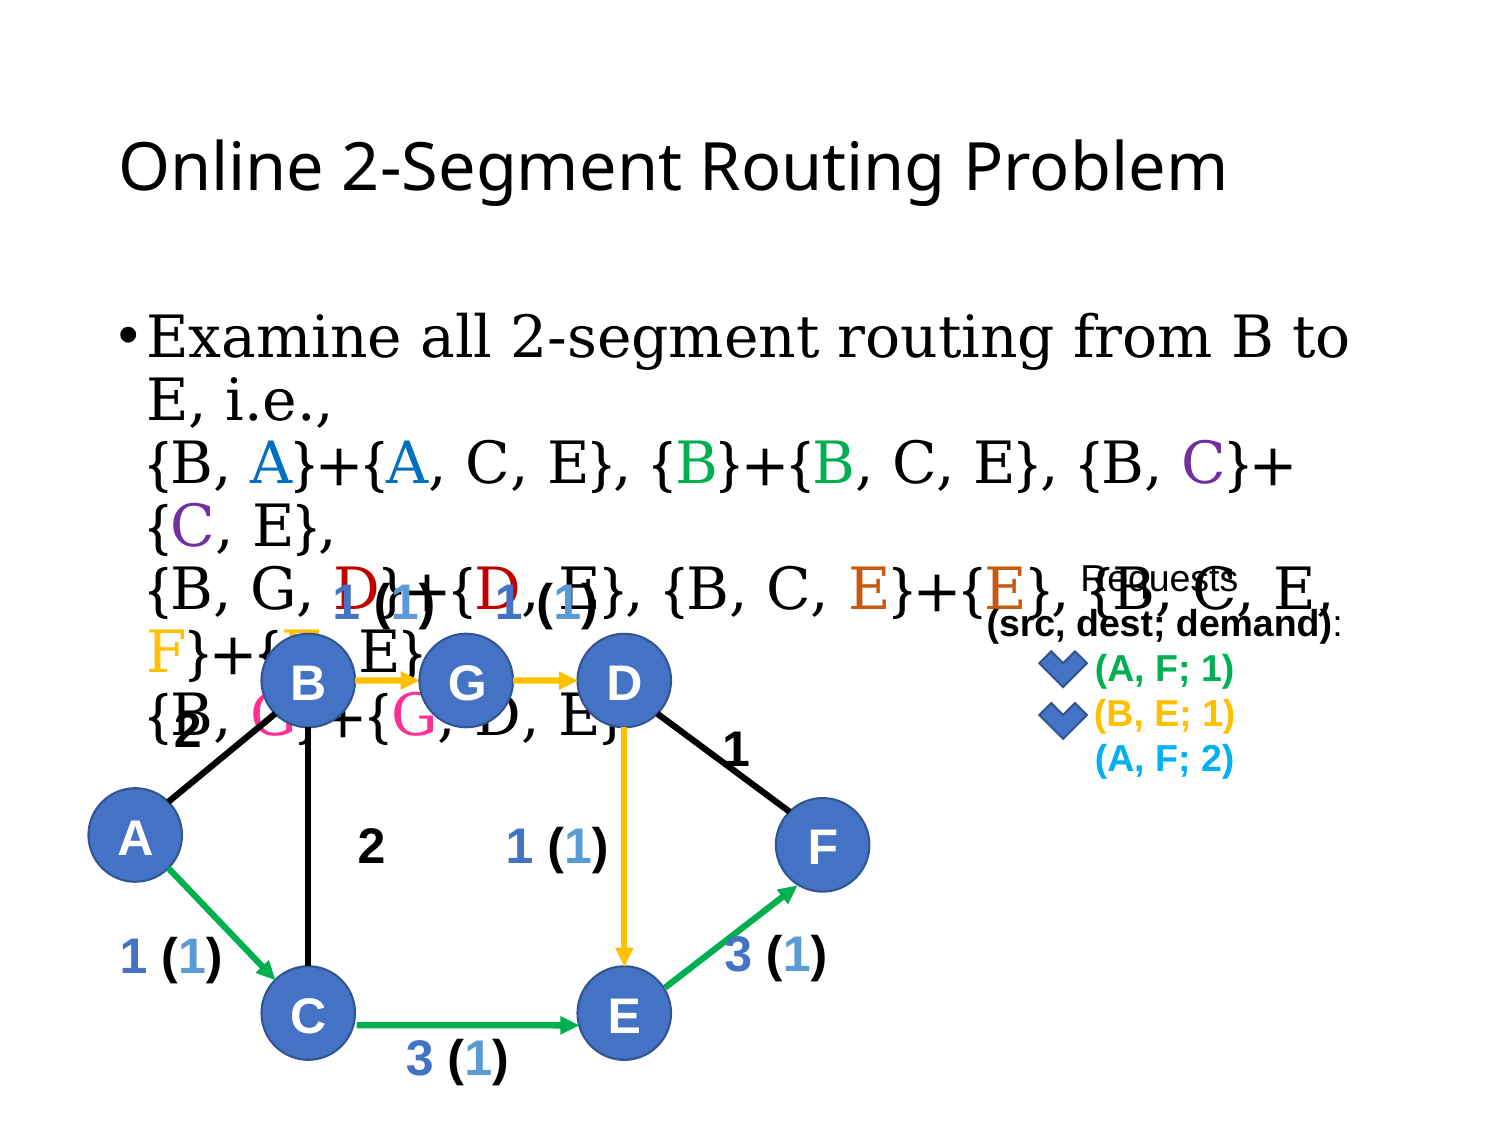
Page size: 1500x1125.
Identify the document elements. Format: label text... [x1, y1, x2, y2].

text_box [1037, 649, 1089, 689]
text_box Requests (src, dest; demand): (A, F; 1) (B, E; 1) (A, F; 2) [969, 546, 1360, 832]
text_box [1037, 701, 1089, 741]
title Online 2-Segment Routing Problem [103, 59, 1397, 278]
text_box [88, 562, 870, 1095]
list Examine all 2-segment routing from B to E, i.e., {B, A}+{A, C, E}, {B}+{B, C, E}, {B, C}+{C, E}, {B, G, D}+{D, E}, {B, C, E}+{E}, {B, C, E, F}+{F, E} {B, G}+{G, D, E} [103, 299, 1397, 1014]
